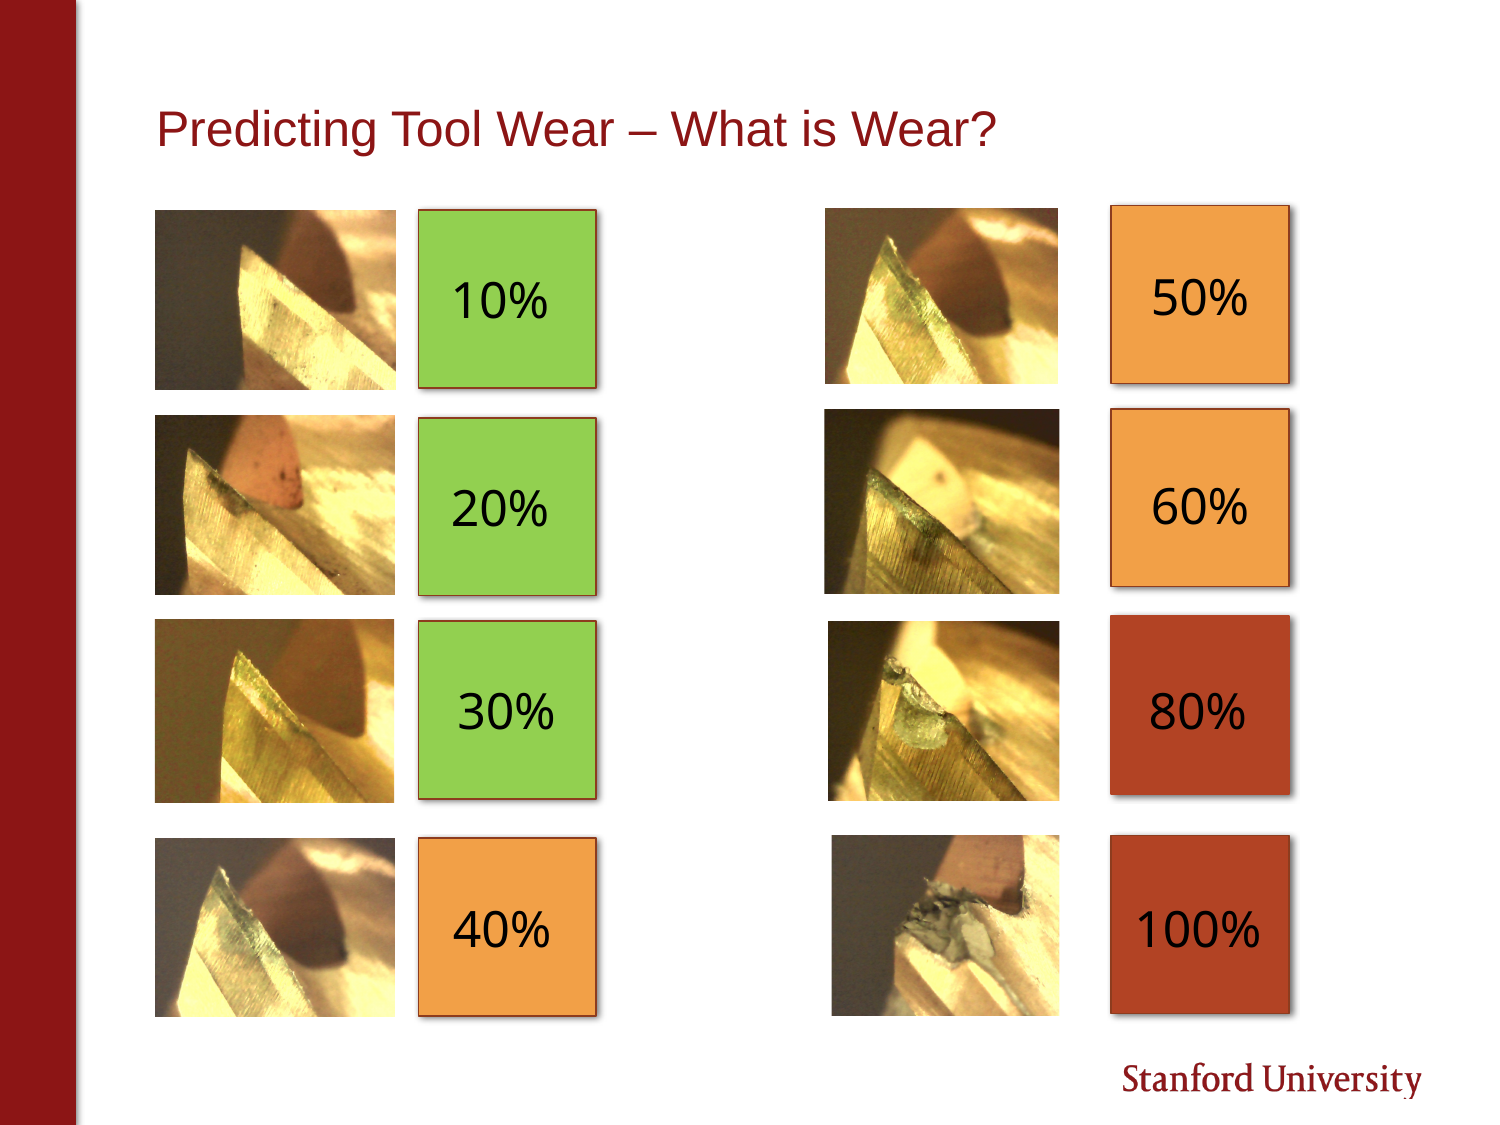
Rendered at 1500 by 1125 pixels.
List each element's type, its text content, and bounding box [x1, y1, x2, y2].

text_box [418, 209, 597, 389]
text_box 80% [1133, 672, 1262, 747]
text_box [1110, 408, 1290, 587]
picture [824, 208, 1059, 384]
picture [155, 414, 395, 595]
picture [824, 409, 1060, 594]
picture [155, 209, 396, 390]
text_box [418, 417, 597, 596]
text_box 30% [442, 672, 571, 747]
text_box [1110, 615, 1290, 795]
text_box 10% [435, 261, 564, 336]
text_box [1110, 205, 1290, 384]
picture [155, 837, 395, 1018]
picture [154, 619, 395, 803]
text_box [418, 837, 597, 1017]
text_box 40% [438, 890, 567, 966]
text_box 100% [1119, 890, 1277, 966]
text_box 60% [1136, 466, 1265, 542]
title Predicting Tool Wear – What is Wear? [155, 78, 1421, 185]
picture [827, 620, 1060, 801]
text_box 50% [1136, 258, 1265, 333]
list [156, 210, 1407, 1033]
picture [831, 835, 1060, 1017]
text_box [418, 620, 597, 800]
text_box 20% [436, 468, 565, 544]
text_box [1110, 835, 1290, 1014]
